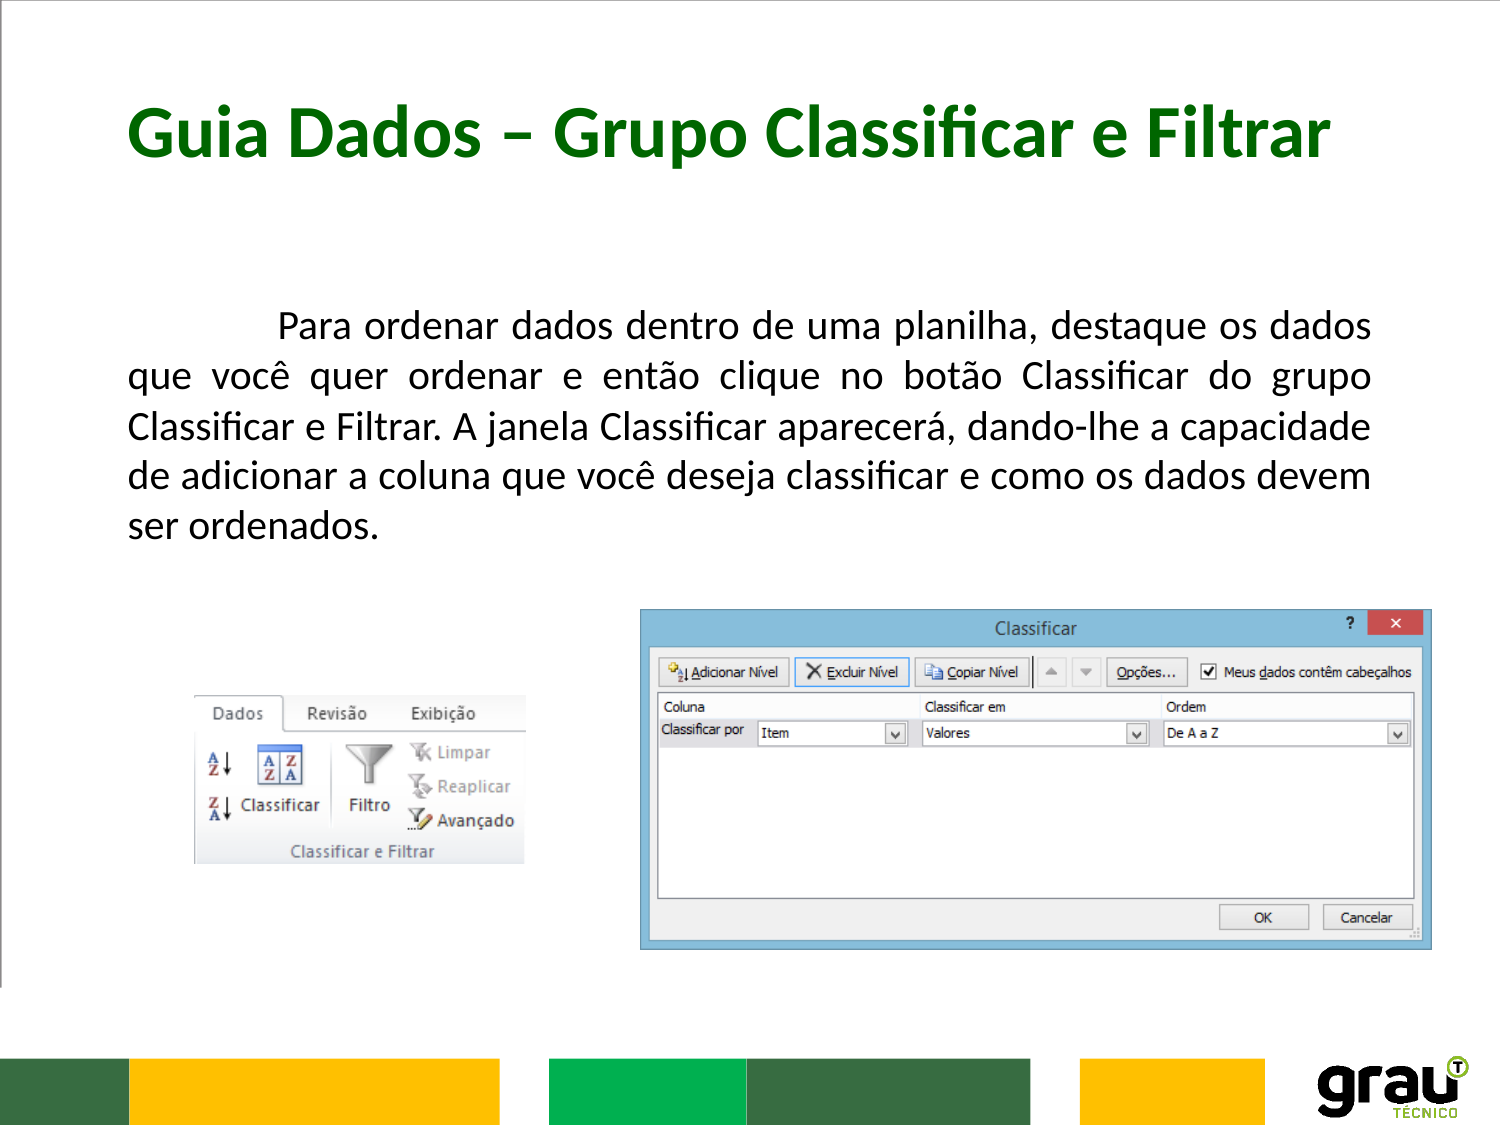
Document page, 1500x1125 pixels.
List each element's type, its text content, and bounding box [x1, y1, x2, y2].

text_box Guia Dados – Grupo Classificar e Filtrar [112, 7, 1388, 249]
picture [1316, 1055, 1470, 1121]
picture [0, 0, 1500, 987]
text_box Para ordenar dados dentro de uma planilha, destaque os dados que você quer ordenar e então clique no botão Classificar do grupo Classificar e Filtrar. A janela Classificar aparecerá, dando-lhe a capacidade de adicionar a coluna que você deseja classificar e como os dados devem ser ordenados. [112, 290, 1388, 556]
